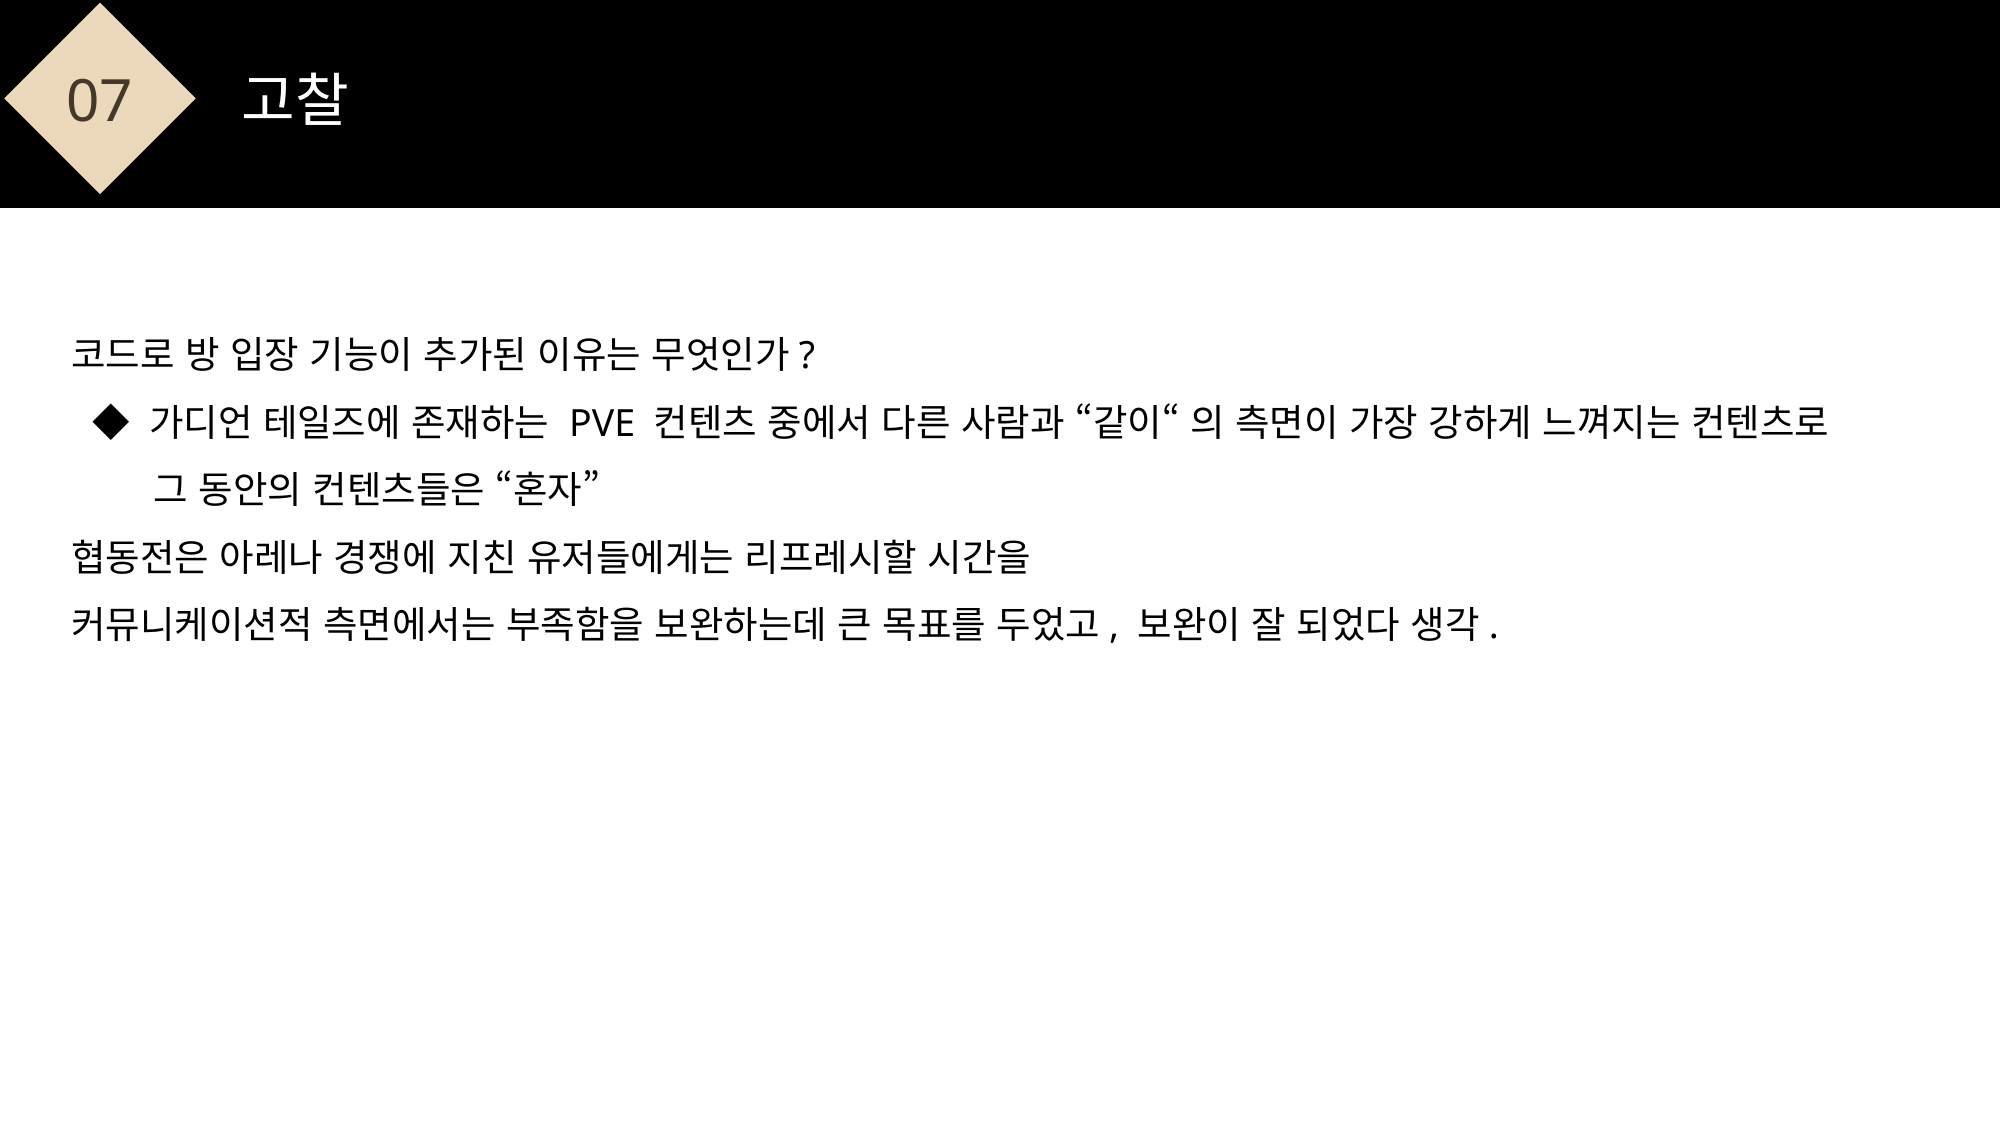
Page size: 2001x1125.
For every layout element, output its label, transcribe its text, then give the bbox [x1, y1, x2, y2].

text_box 코드로 방 입장 기능이 추가된 이유는 무엇인가? ◆ 가디언 테일즈에 존재하는 PVE 컨텐츠 중에서 다른 사람과 “같이“ 의 측면이 가장 강하게 느껴지는 컨텐츠로 그 동안의 컨텐츠들은 “혼자” 협동전은 아레나 경쟁에 지친 유저들에게는 리프레시할 시간을 커뮤니케이션적 측면에서는 부족함을 보완하는데 큰 목표를 두었고, 보완이 잘 되었다 생각. [56, 301, 1945, 654]
text_box 고찰 [226, 55, 936, 141]
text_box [32, 30, 168, 167]
text_box [0, 0, 2000, 209]
